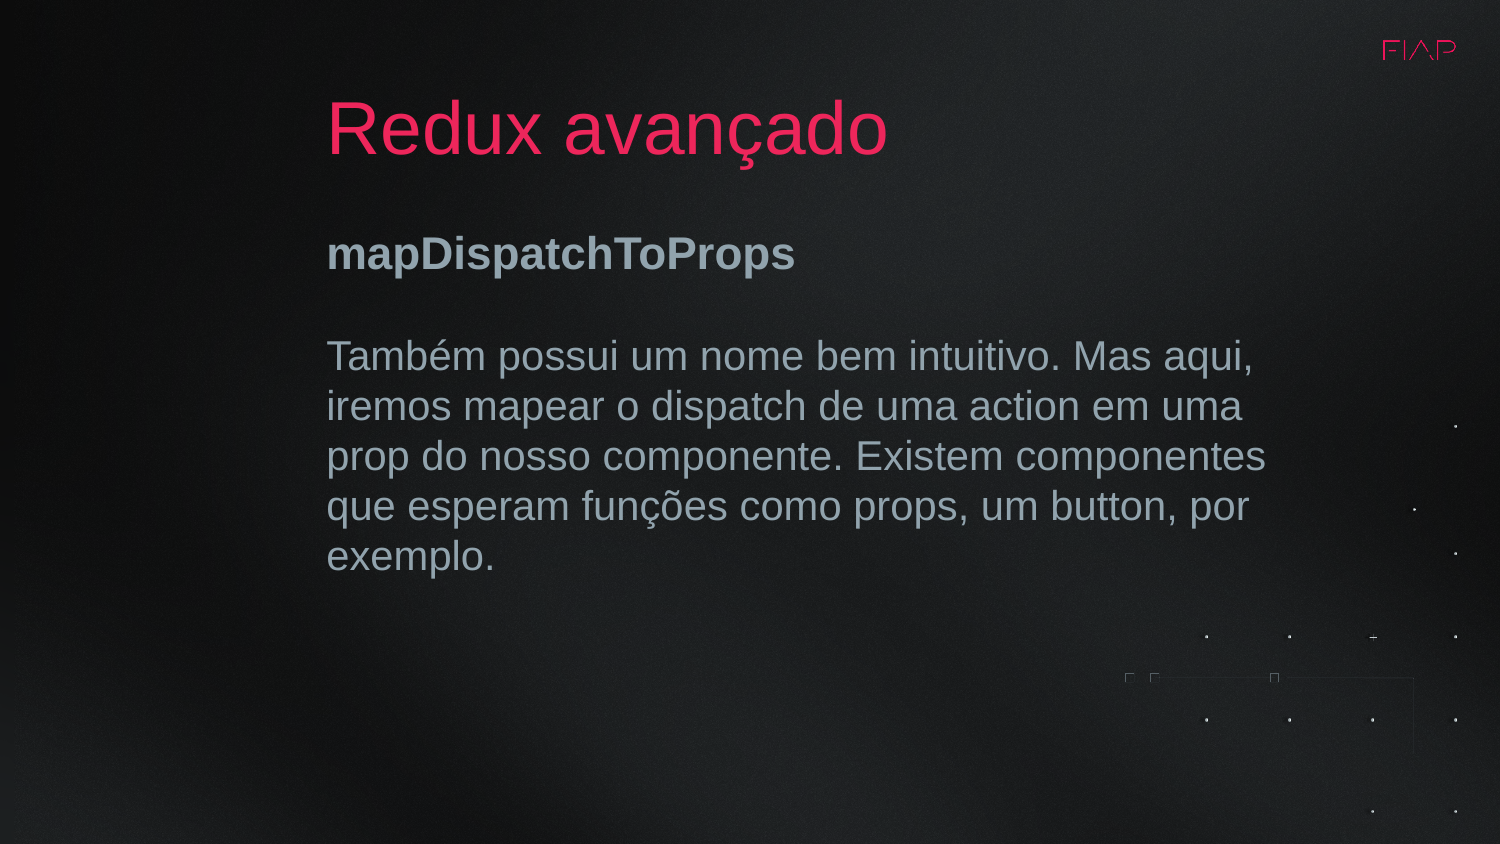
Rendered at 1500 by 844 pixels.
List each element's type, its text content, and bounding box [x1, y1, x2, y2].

picture [0, 0, 1500, 844]
text_box Redux avançado [311, 72, 1126, 177]
text_box mapDispatchToProps Também possui um nome bem intuitivo. Mas aqui, iremos mapear o dispatch de uma action em uma prop do nosso componente. Existem componentes que esperam funções como props, um button, por exemplo. [311, 216, 1292, 587]
